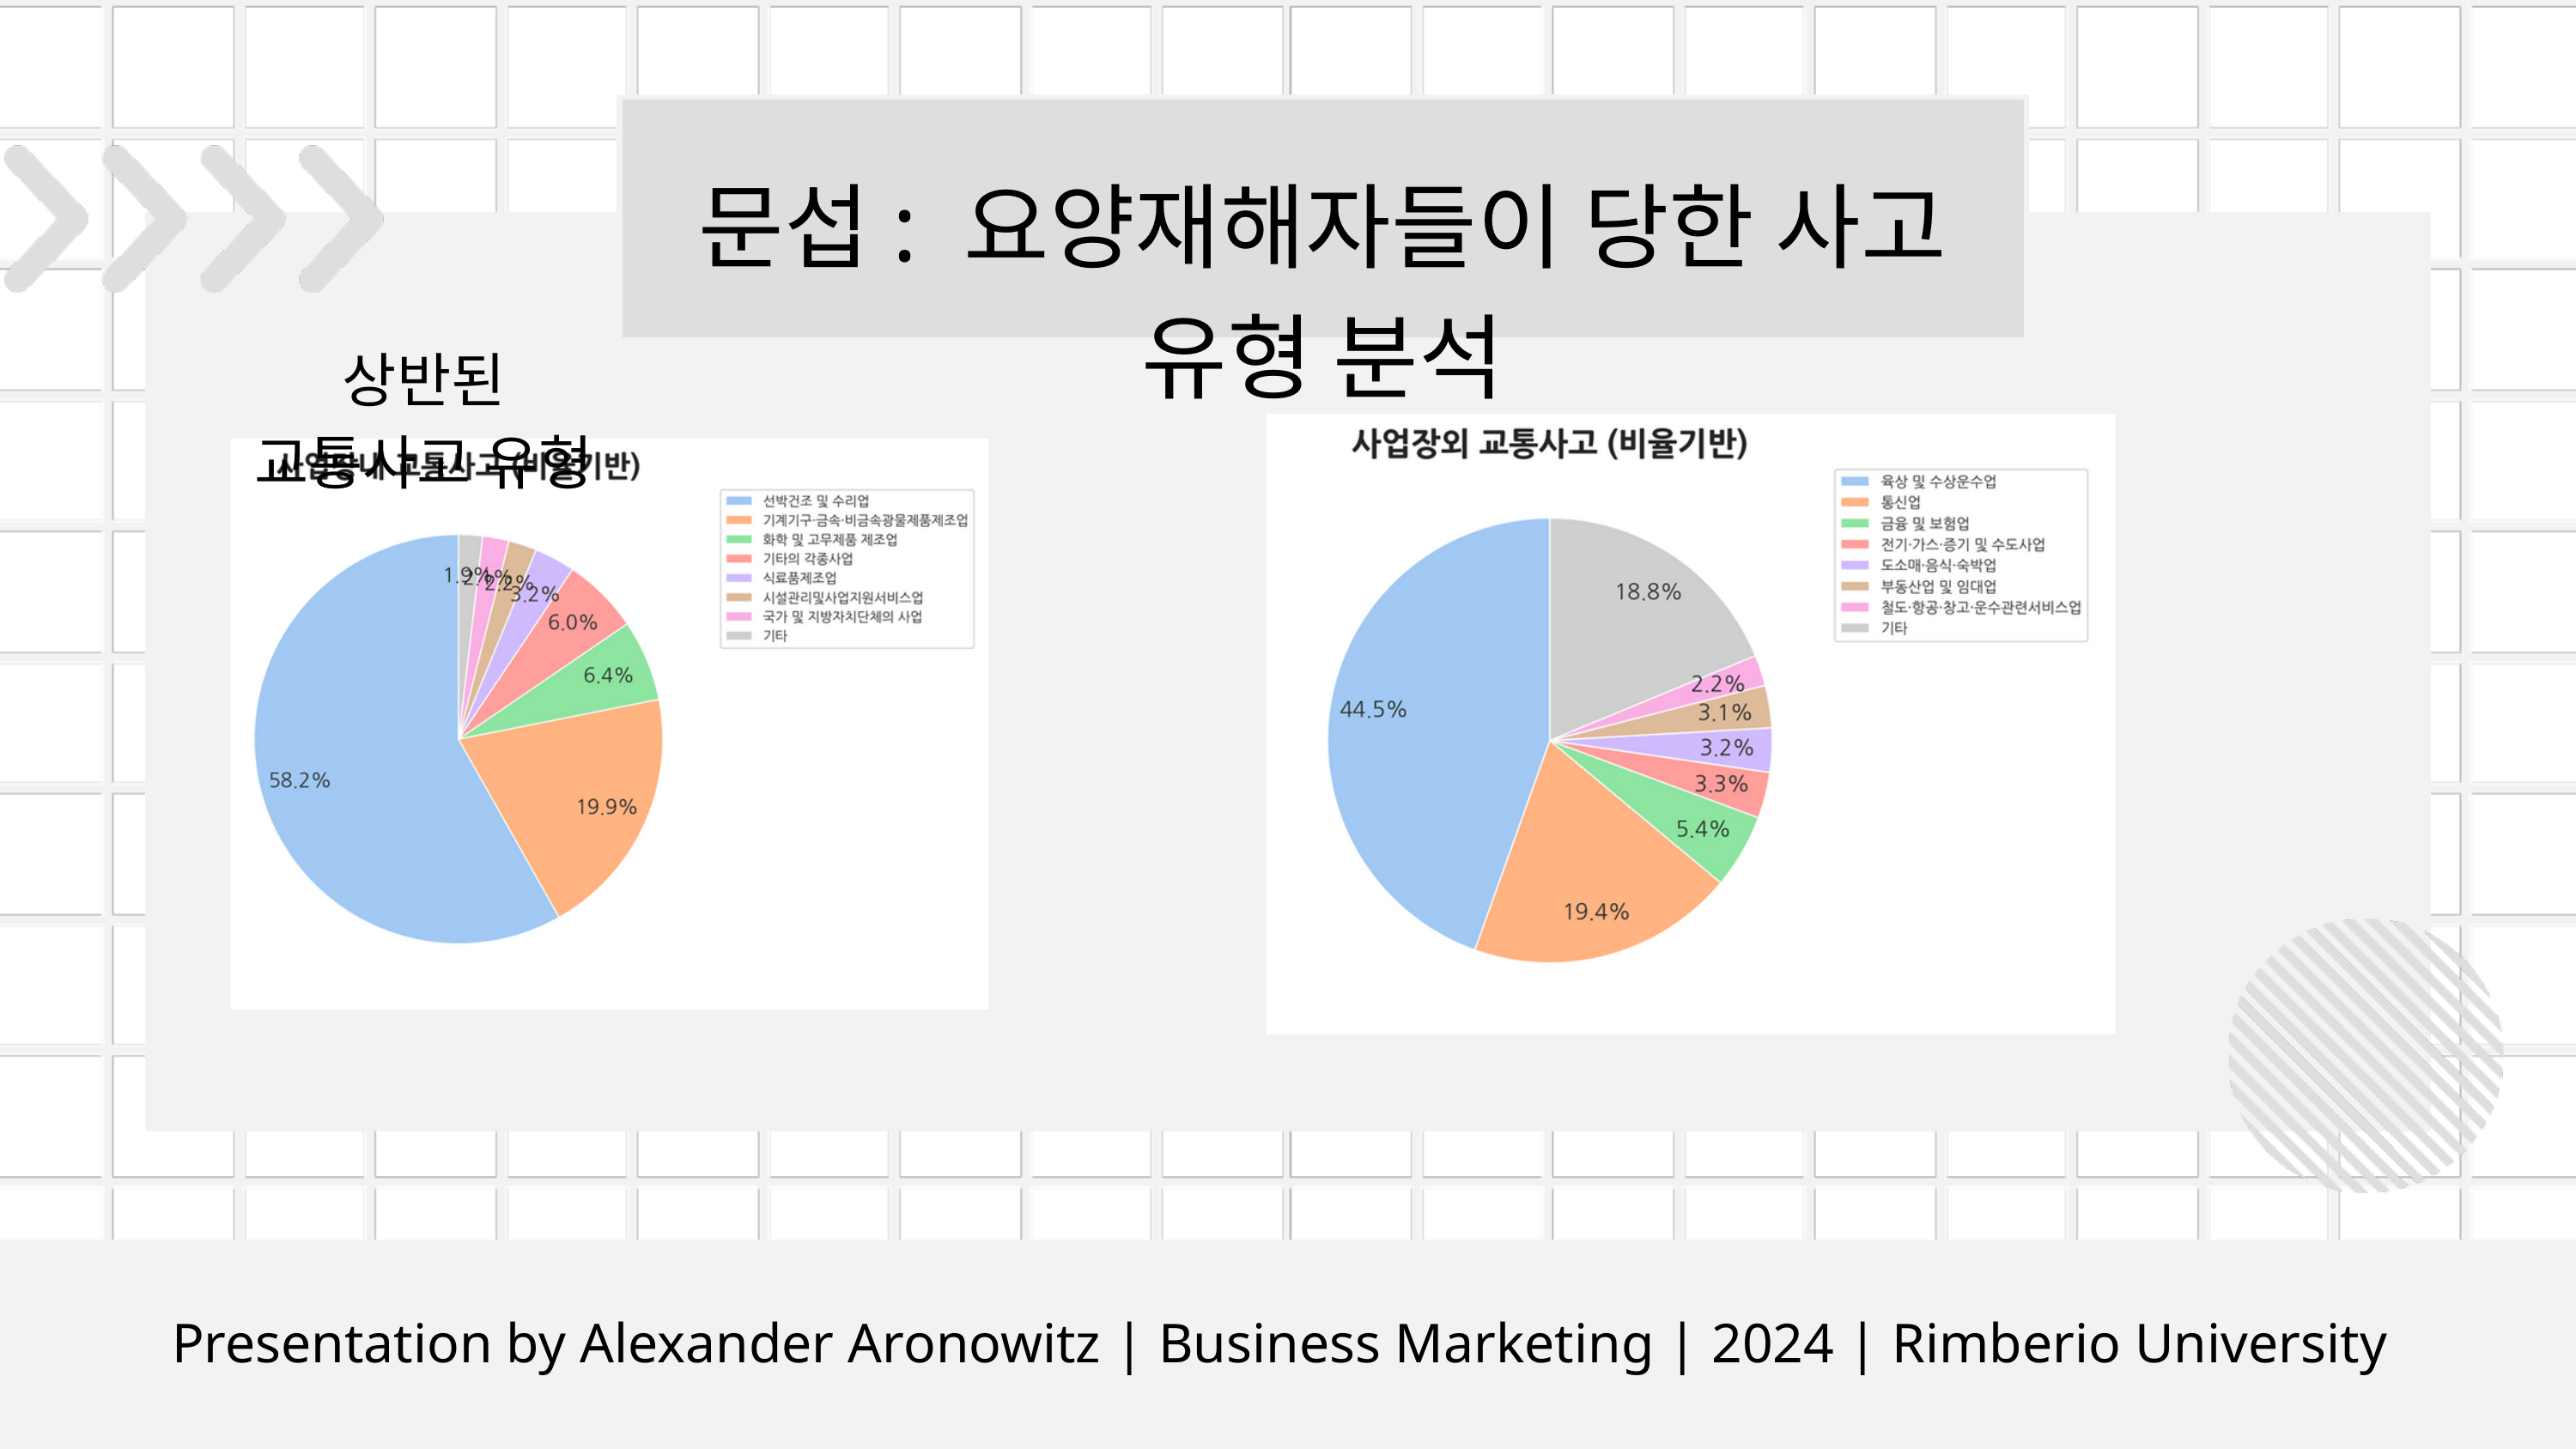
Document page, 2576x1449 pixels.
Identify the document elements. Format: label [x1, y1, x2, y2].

text_box [0, 0, 2576, 1236]
text_box [619, 96, 2027, 341]
text_box [0, 1239, 2576, 1449]
text_box [144, 211, 2432, 1131]
